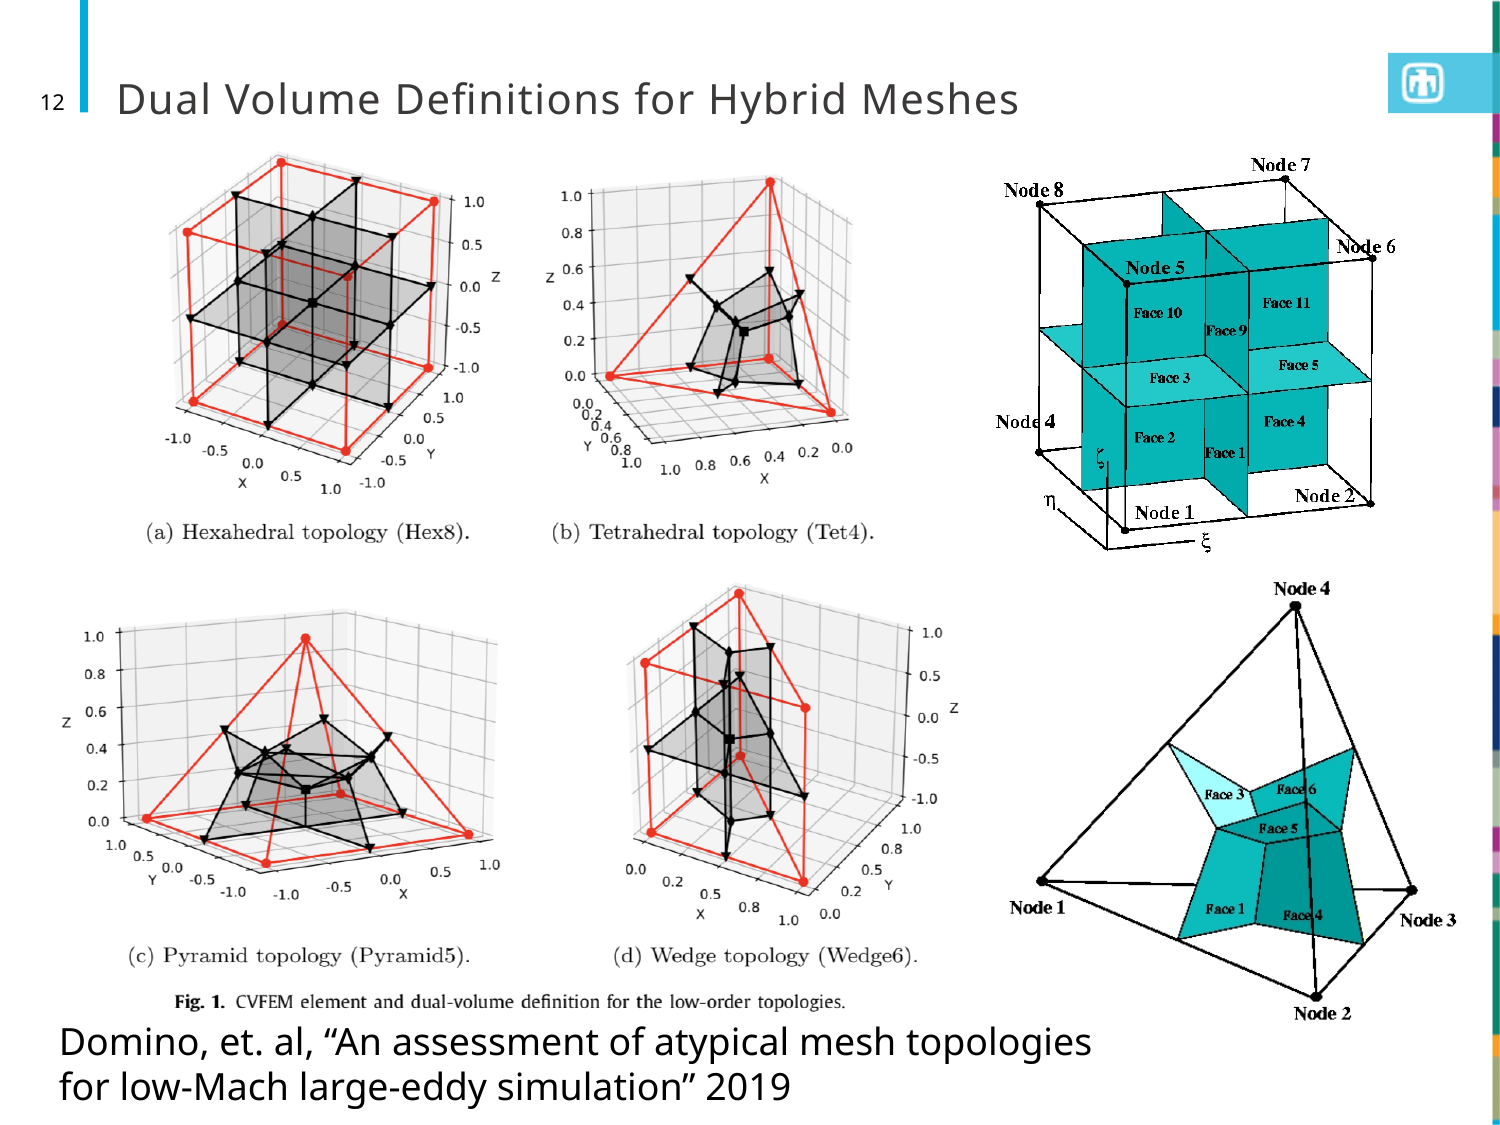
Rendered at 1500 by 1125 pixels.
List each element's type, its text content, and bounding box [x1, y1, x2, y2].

picture [1493, 330, 1499, 1120]
title Dual Volume Definitions for Hybrid Meshes [101, 36, 1339, 131]
slide_number 12 [7, 73, 80, 133]
text_box Domino, et. al, “An assessment of atypical mesh topologies for low-Mach large-eddy simulation” 2019 [43, 1010, 1152, 1125]
picture [1401, 62, 1445, 104]
picture [46, 133, 1419, 1014]
picture [1493, 1, 1500, 215]
picture [1002, 570, 1479, 1033]
